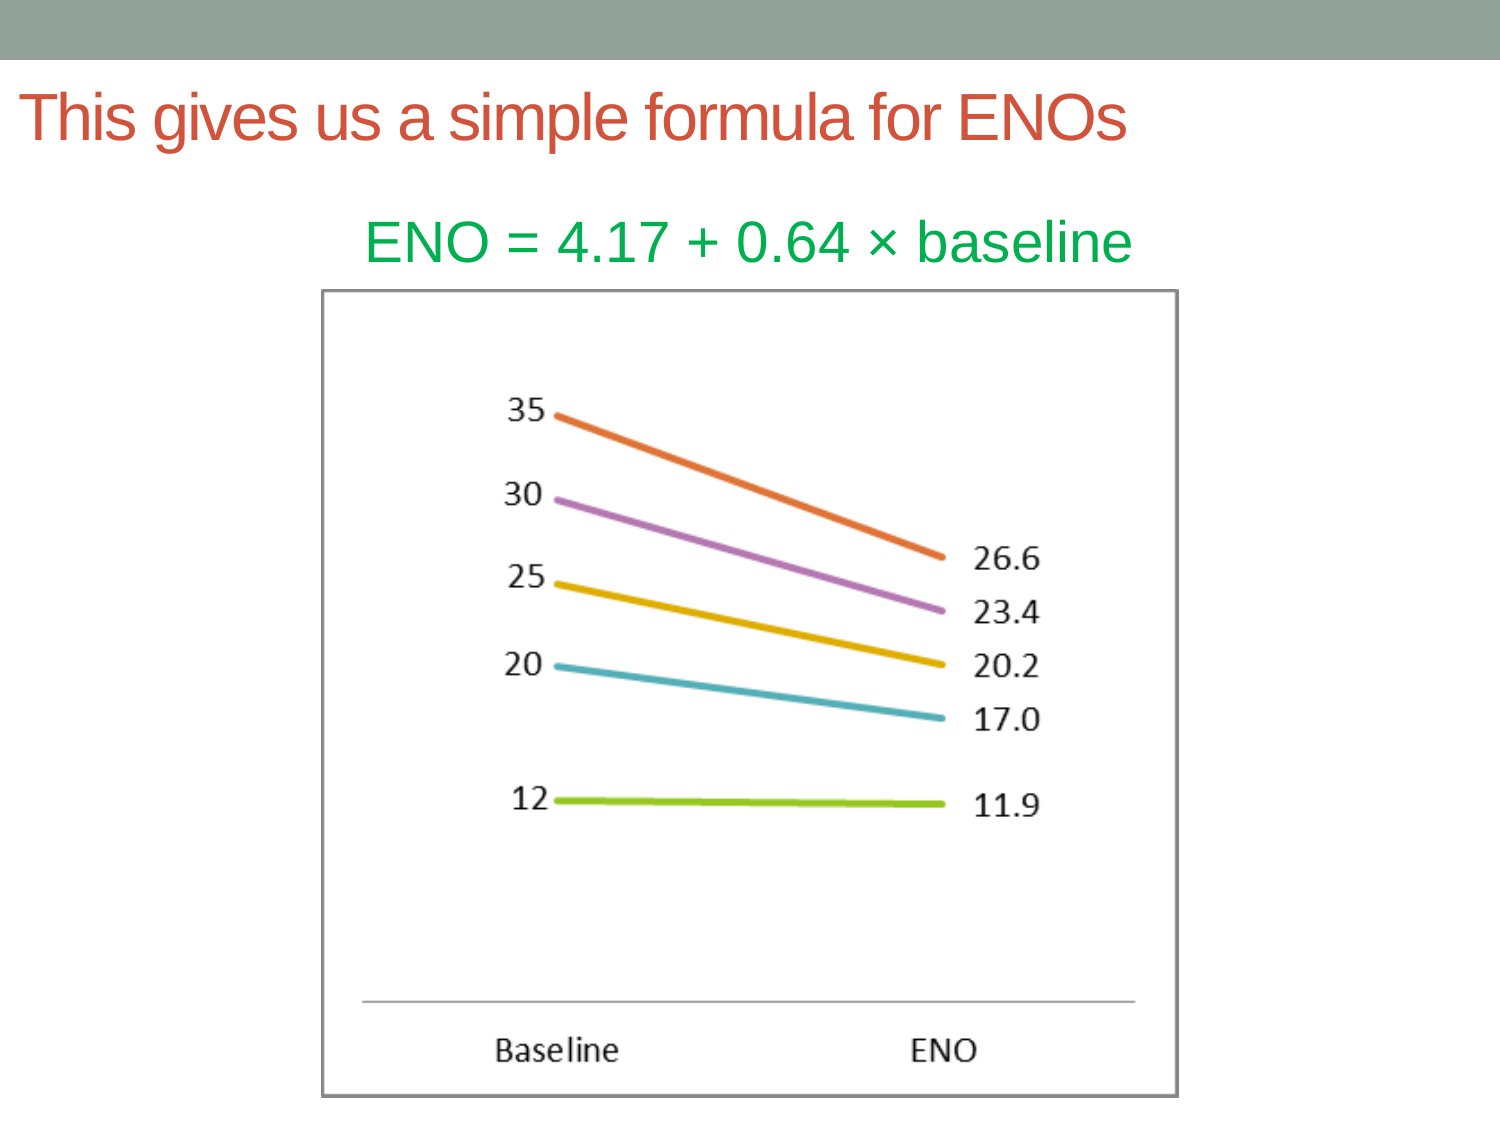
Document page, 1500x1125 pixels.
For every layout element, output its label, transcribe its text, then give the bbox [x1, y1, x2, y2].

title This gives us a simple formula for ENOs [3, 26, 1396, 201]
text_box ENO = 4.17 + 0.64 × baseline [349, 196, 1151, 281]
picture [321, 289, 1179, 1099]
